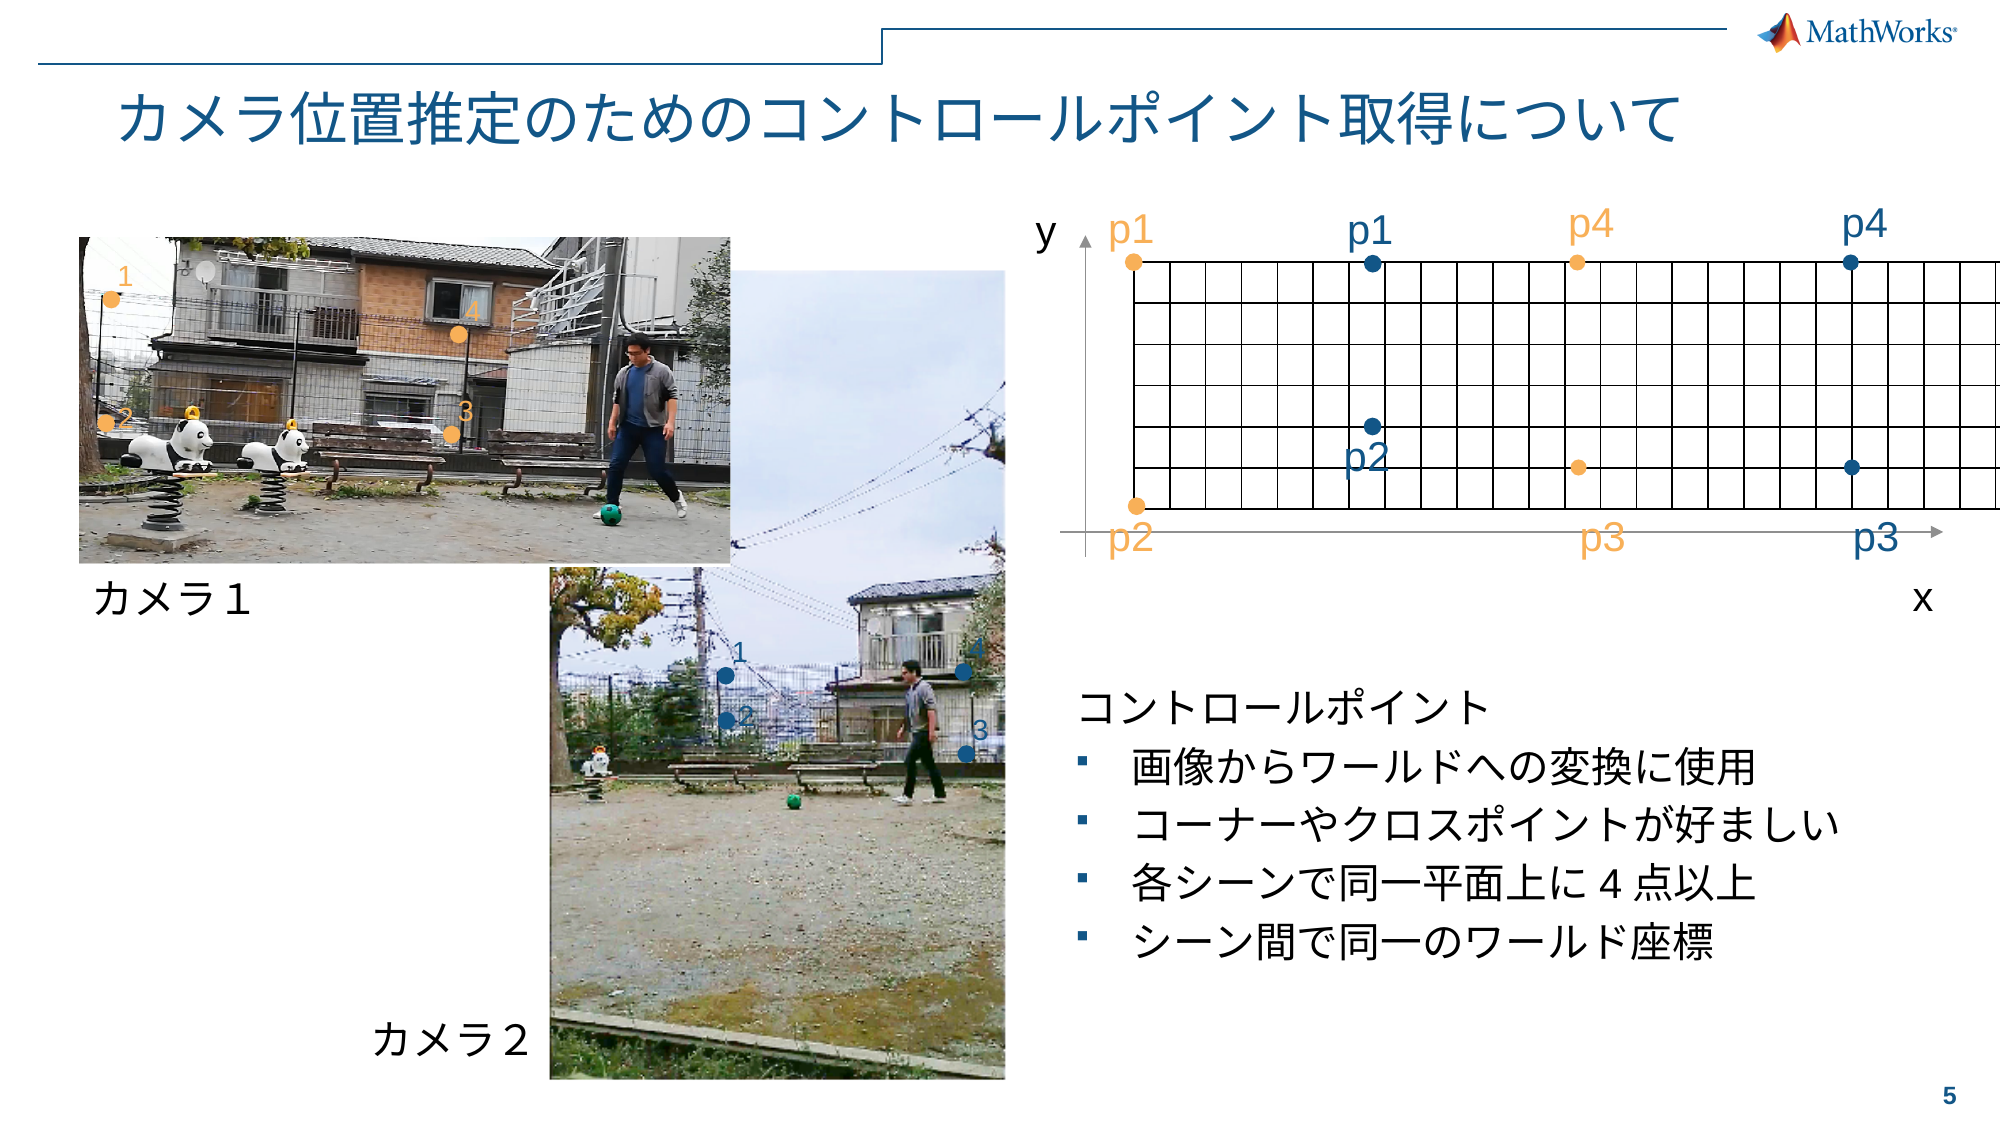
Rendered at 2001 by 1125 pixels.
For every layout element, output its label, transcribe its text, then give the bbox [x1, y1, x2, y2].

table_cell [1422, 469, 1456, 508]
table_cell [1925, 345, 1959, 385]
table_cell [1853, 345, 1887, 385]
text_box [1126, 496, 1147, 516]
table_cell [1530, 428, 1564, 467]
table_cell [1745, 469, 1779, 508]
table_cell [1745, 345, 1779, 385]
table_header [1673, 263, 1707, 302]
table_cell [1996, 469, 2000, 508]
table_cell [1314, 428, 1329, 467]
table_header [1135, 263, 1169, 302]
table_header [1781, 263, 1815, 302]
table_cell [1350, 386, 1384, 422]
table_cell [1709, 304, 1743, 344]
table_cell [1350, 304, 1384, 344]
table_cell [1853, 428, 1887, 467]
table_cell [1171, 428, 1205, 467]
table_cell [1458, 386, 1492, 426]
table_cell [1817, 469, 1851, 508]
table_cell [1494, 304, 1528, 344]
table_cell [1422, 386, 1456, 426]
table_cell [1242, 345, 1277, 385]
text_box [1363, 253, 1383, 274]
text_box p4 [1826, 188, 1930, 254]
table_cell [1458, 469, 1492, 508]
table_cell [1278, 386, 1312, 426]
table_cell [1709, 386, 1743, 426]
table_header [1458, 263, 1492, 302]
table_header [1601, 263, 1636, 302]
text_box カメラ１ [77, 567, 283, 630]
table_header [1350, 263, 1384, 302]
table_cell [1889, 304, 1923, 344]
table_cell [1242, 304, 1277, 344]
table_cell [1961, 345, 1995, 385]
table_cell [1637, 469, 1671, 508]
table_cell [1781, 304, 1815, 344]
table_cell [1206, 345, 1241, 385]
table_cell [1817, 386, 1851, 426]
table_header [1996, 263, 2000, 302]
table_cell [1961, 428, 1995, 467]
table_cell [1206, 428, 1241, 467]
table_cell [1242, 469, 1277, 508]
table_header [1171, 263, 1205, 302]
text_box [1841, 253, 1860, 272]
table_cell [1817, 304, 1851, 344]
table_header [1314, 263, 1348, 302]
table_cell [1242, 428, 1277, 467]
table_cell [1925, 386, 1959, 426]
table_cell [1530, 345, 1564, 385]
table_cell [1745, 428, 1779, 467]
table_cell [1996, 345, 2000, 385]
table_cell [1314, 469, 1348, 508]
table_header [1530, 263, 1564, 302]
table_cell [1135, 345, 1169, 385]
table_cell [1889, 428, 1923, 467]
text_box [1362, 416, 1383, 437]
text_box p3 [1838, 501, 1942, 531]
table_cell [1314, 345, 1348, 385]
table_cell [1566, 345, 1600, 385]
table_cell [1566, 469, 1600, 501]
table_cell [1530, 469, 1564, 508]
text_box [1569, 458, 1588, 477]
table_cell [1781, 469, 1815, 508]
table_cell [1206, 386, 1241, 426]
table_header [1278, 263, 1312, 302]
table_header [1745, 263, 1779, 302]
table_header [1889, 263, 1923, 302]
text_box y [1020, 195, 1067, 261]
table_cell [1206, 469, 1241, 508]
table_cell [1171, 469, 1205, 508]
table_cell [1781, 428, 1815, 467]
table_cell [1386, 345, 1420, 385]
table_cell [1889, 386, 1923, 426]
table_cell [1709, 428, 1743, 467]
text_box p2 [1093, 501, 1197, 531]
text_box p1 [1093, 194, 1197, 259]
table_cell [1637, 345, 1671, 385]
text_box p3 [1838, 533, 1942, 567]
table_cell [1853, 386, 1887, 426]
table_cell [1278, 345, 1312, 385]
table_cell [1314, 304, 1348, 344]
table_cell [1637, 386, 1671, 426]
text_box p2 [1329, 422, 1433, 488]
table_cell [1566, 304, 1600, 344]
table_cell [1673, 428, 1707, 467]
table_header [1817, 263, 1851, 302]
table_cell [1530, 386, 1564, 426]
table_cell [1961, 386, 1995, 426]
table_header [1494, 263, 1528, 302]
table_cell [1206, 304, 1241, 344]
table_cell [1458, 428, 1492, 467]
table_cell [1171, 304, 1205, 344]
table_cell [1889, 469, 1923, 501]
table_cell [1350, 345, 1384, 385]
table_cell [1709, 345, 1743, 385]
text_box p3 [1564, 501, 1668, 531]
table_header [1386, 263, 1420, 302]
text_box [1843, 458, 1861, 477]
table_cell [1135, 304, 1169, 344]
table_cell [1709, 469, 1743, 508]
table_cell [1637, 304, 1671, 344]
table_cell [1745, 386, 1779, 426]
table_cell [1494, 386, 1528, 426]
table_cell [1996, 428, 2000, 467]
table_cell [1961, 469, 1995, 508]
table_cell [1171, 386, 1205, 426]
table_cell [1135, 386, 1169, 426]
table_cell [1601, 428, 1636, 467]
title カメラ位置推定のためのコントロールポイント取得について [99, 75, 1867, 238]
text_box [1568, 253, 1587, 272]
table_cell [1961, 304, 1995, 344]
table_cell [1458, 304, 1492, 344]
table_header [1422, 263, 1456, 302]
table_cell [1494, 428, 1528, 467]
table_cell [1494, 469, 1528, 508]
table_cell [1135, 428, 1169, 467]
table_cell [1853, 469, 1887, 501]
table_header [1566, 263, 1600, 302]
table_cell [1242, 386, 1277, 426]
table_header [1961, 263, 1995, 302]
text_box p1 [1332, 195, 1436, 261]
table_cell [1817, 428, 1851, 467]
table_cell [1996, 386, 2000, 426]
text_box p2 [1093, 533, 1197, 567]
table_cell [1530, 304, 1564, 344]
table_cell [1781, 386, 1815, 426]
table_cell [1350, 488, 1384, 508]
table_cell [1817, 345, 1851, 385]
table_cell [1601, 469, 1636, 501]
table_cell [1601, 386, 1636, 426]
table_cell [1278, 469, 1312, 508]
picture [74, 235, 1007, 1085]
list コントロールポイント 画像からワールドへの変換に使用 コーナーやクロスポイントが好ましい 各シーンで同一平面上に4点以上 シーン間で同一のワールド座標 [1060, 674, 1970, 1006]
table_cell [1422, 345, 1456, 385]
text_box p3 [1564, 533, 1668, 567]
text_box x [1897, 562, 1944, 628]
table_header [1242, 263, 1277, 302]
table_header [1853, 263, 1887, 302]
table_cell [1673, 469, 1707, 508]
text_box カメラ２ [355, 1006, 540, 1071]
table_cell [1601, 345, 1636, 385]
table_cell [1171, 345, 1205, 385]
table_cell [1566, 428, 1600, 467]
table_cell [1673, 386, 1707, 426]
text_box [1124, 252, 1144, 272]
table_cell [1278, 428, 1312, 467]
table_cell [1135, 469, 1169, 501]
picture [1751, 3, 1970, 63]
table_header [1709, 263, 1743, 302]
table_cell [1278, 304, 1312, 344]
table_cell [1925, 304, 1959, 344]
table_cell [1637, 428, 1671, 467]
table_cell [1996, 304, 2000, 344]
text_box p4 [1553, 188, 1657, 254]
table_cell [1925, 428, 1959, 467]
table_cell [1386, 304, 1420, 344]
table_cell [1433, 428, 1456, 467]
table_cell [1458, 345, 1492, 385]
table_cell [1745, 304, 1779, 344]
table_cell [1853, 304, 1887, 344]
table_cell [1601, 304, 1636, 344]
table_header [1637, 263, 1671, 302]
table_cell [1314, 386, 1348, 426]
table_cell [1494, 345, 1528, 385]
table_cell [1889, 345, 1923, 385]
table_cell [1781, 345, 1815, 385]
table_cell [1386, 386, 1420, 422]
table_header [1206, 263, 1241, 302]
table_cell [1386, 488, 1420, 508]
table_header [1925, 263, 1959, 302]
table_cell [1566, 386, 1600, 426]
table_cell [1673, 304, 1707, 344]
table_cell [1673, 345, 1707, 385]
table_cell [1422, 304, 1456, 344]
table_cell [1925, 469, 1959, 508]
